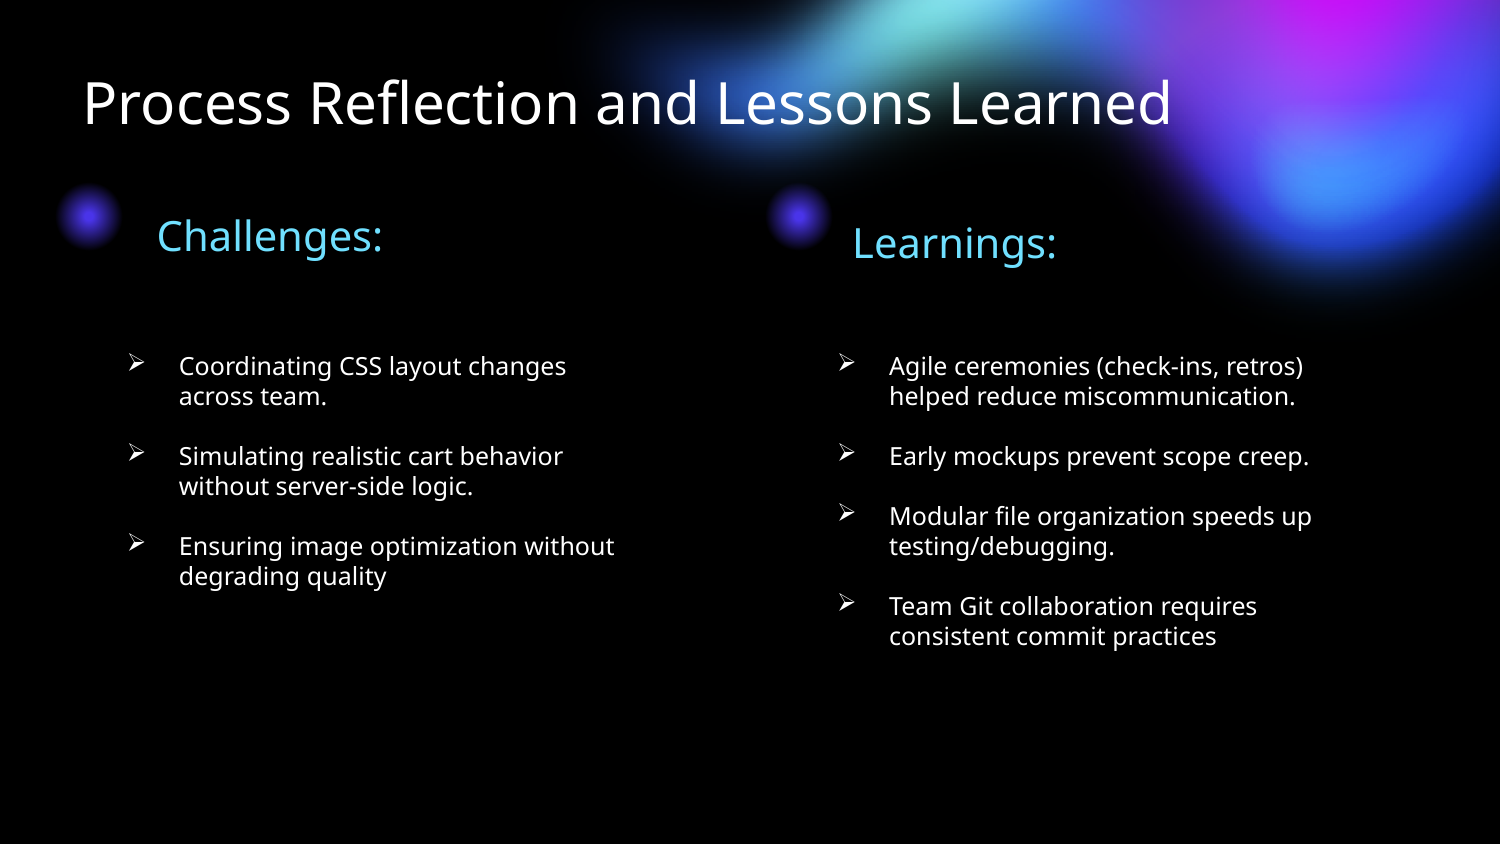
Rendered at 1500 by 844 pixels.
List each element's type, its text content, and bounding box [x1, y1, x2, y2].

title Challenges: [141, 252, 544, 325]
subtitle Coordinating CSS layout changes across team. Simulating realistic cart behavior without server-side logic. Ensuring image optimization without degrading quality [89, 335, 638, 736]
subtitle Agile ceremonies (check-ins, retros) helped reduce miscommunication. Early mockups prevent scope creep. Modular file organization speeds up testing/debugging. Team Git collaboration requires consistent commit practices [799, 335, 1387, 676]
title Process Reflection and Lessons Learned [67, 50, 1493, 145]
title Learnings: [836, 260, 1158, 332]
picture [0, 0, 1500, 813]
